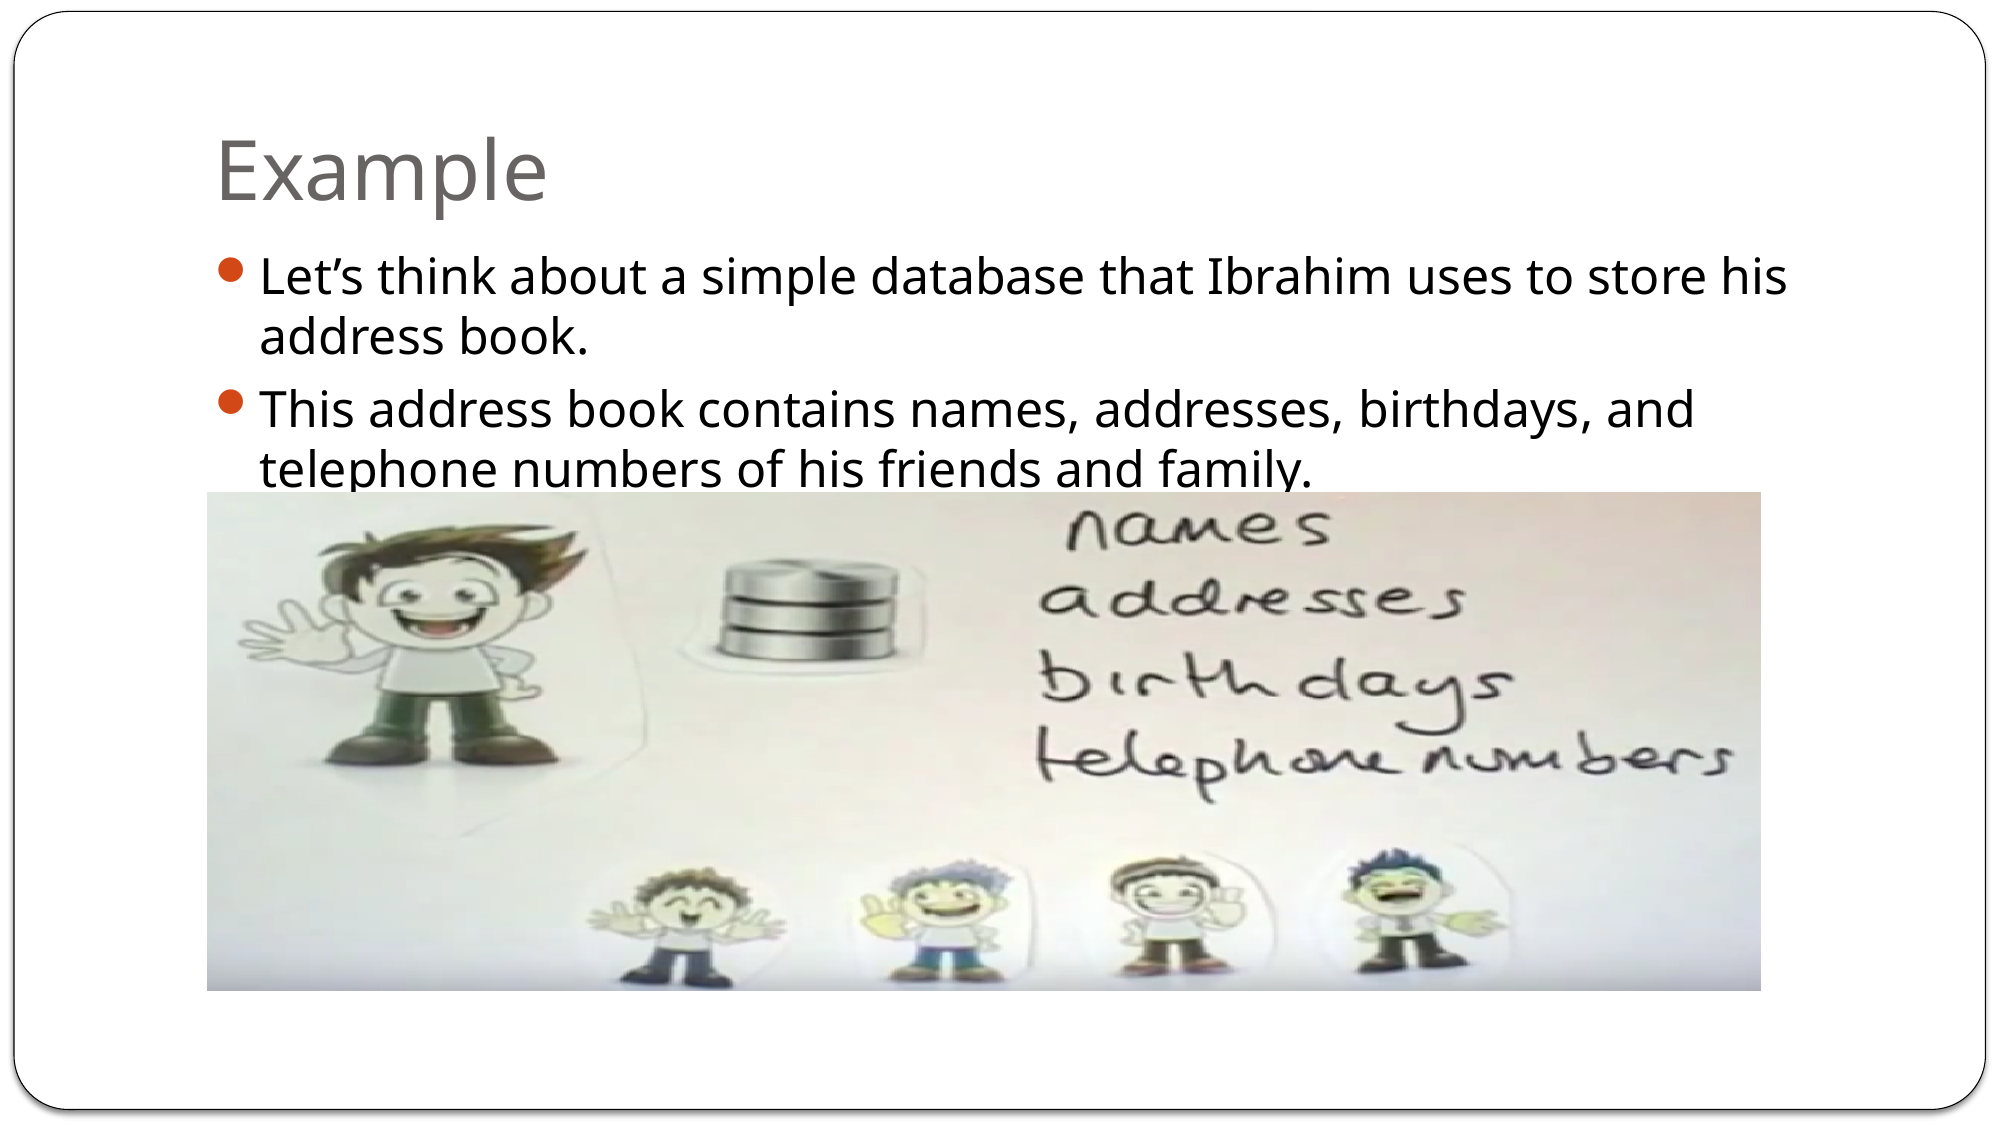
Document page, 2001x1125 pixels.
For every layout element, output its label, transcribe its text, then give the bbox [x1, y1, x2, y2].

picture [206, 492, 1761, 992]
list Let’s think about a simple database that Ibrahim uses to store his address book. This address book contains names, addresses, birthdays, and telephone numbers of his friends and family. [200, 237, 1900, 988]
title Example [200, 45, 1900, 233]
